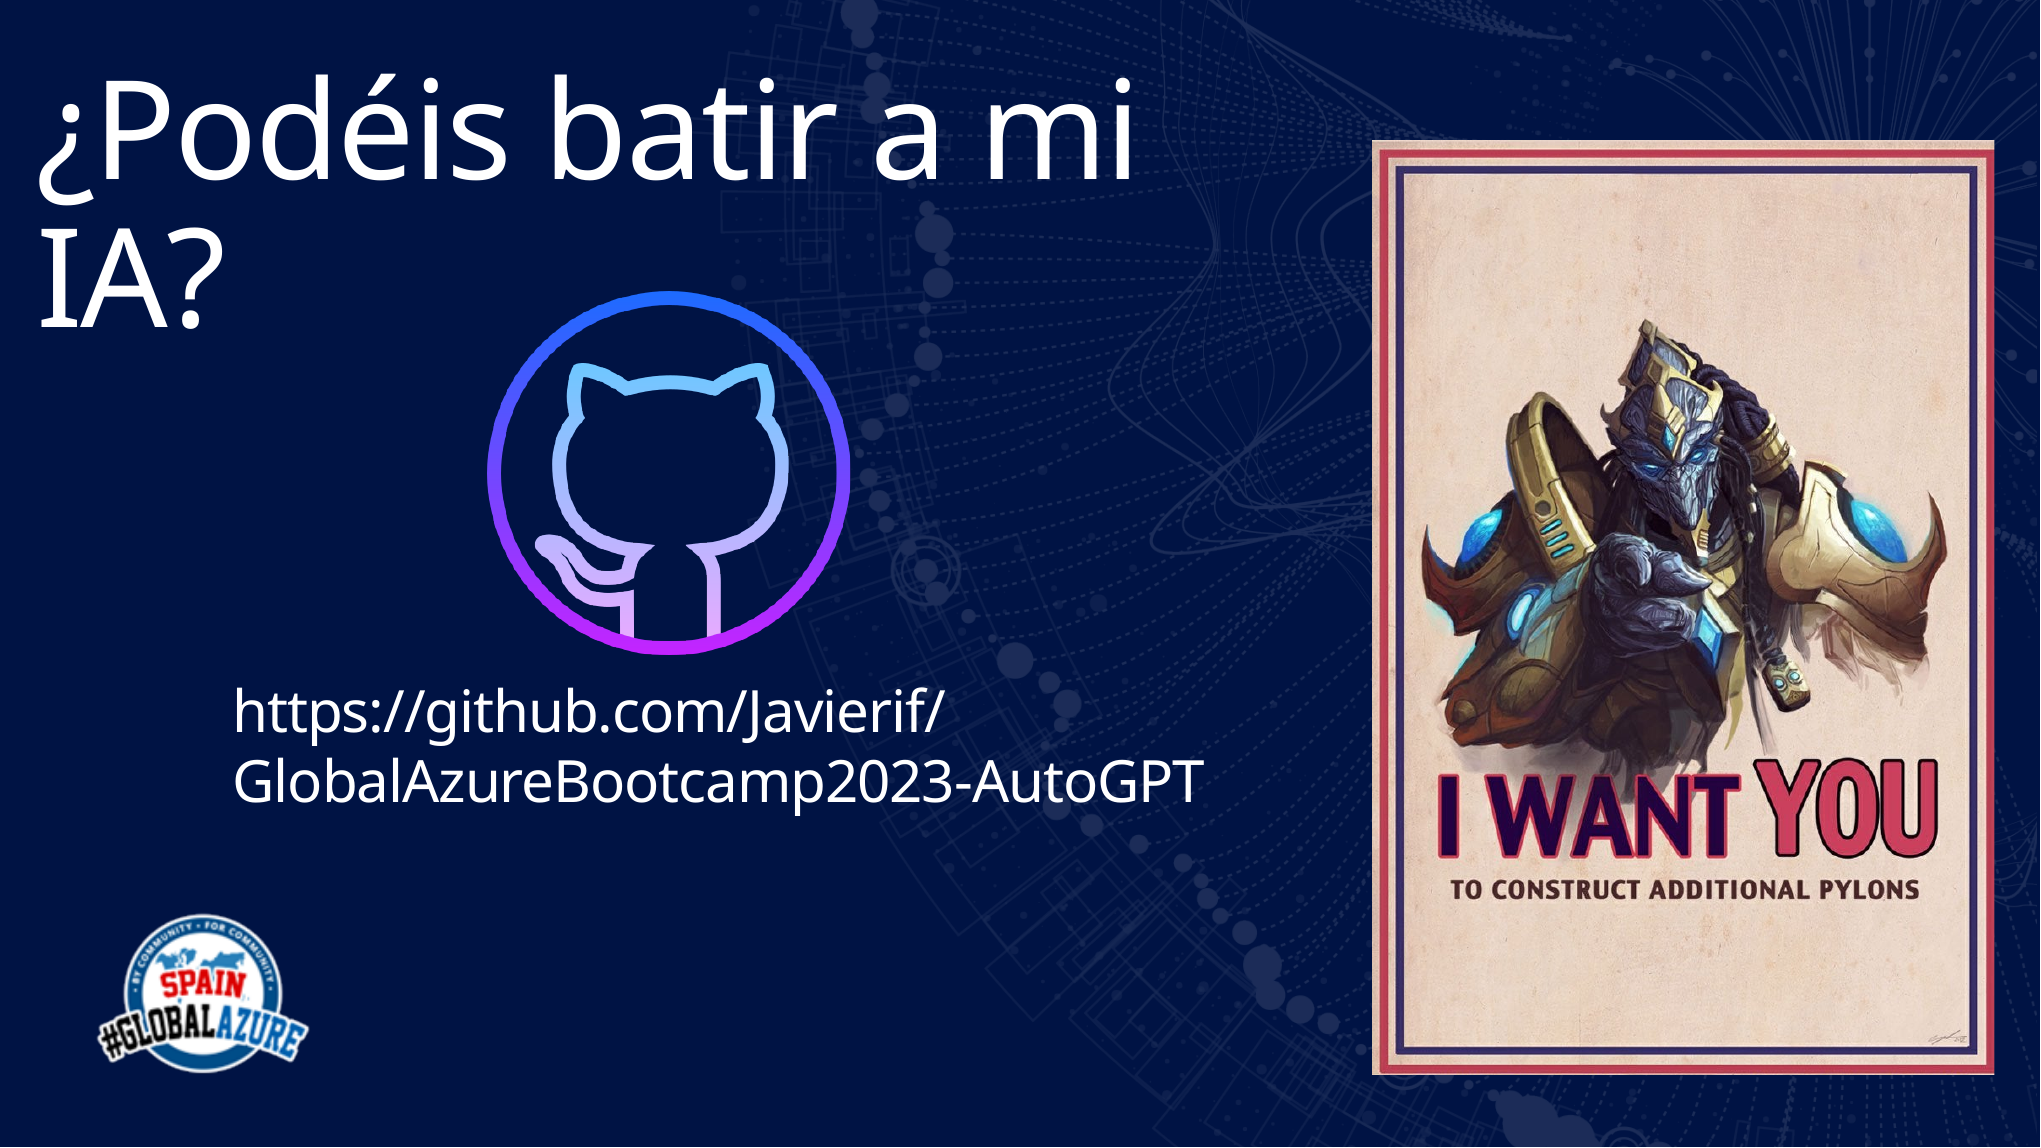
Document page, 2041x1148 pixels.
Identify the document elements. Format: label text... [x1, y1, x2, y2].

picture [444, 249, 892, 697]
picture [95, 911, 312, 1079]
text_box https://github.com/Javierif/ GlobalAzureBootcamp2023-AutoGPT [232, 674, 1213, 815]
title ¿Podéis batir a mi IA? [12, 45, 1213, 332]
picture [1213, 35, 1995, 1075]
